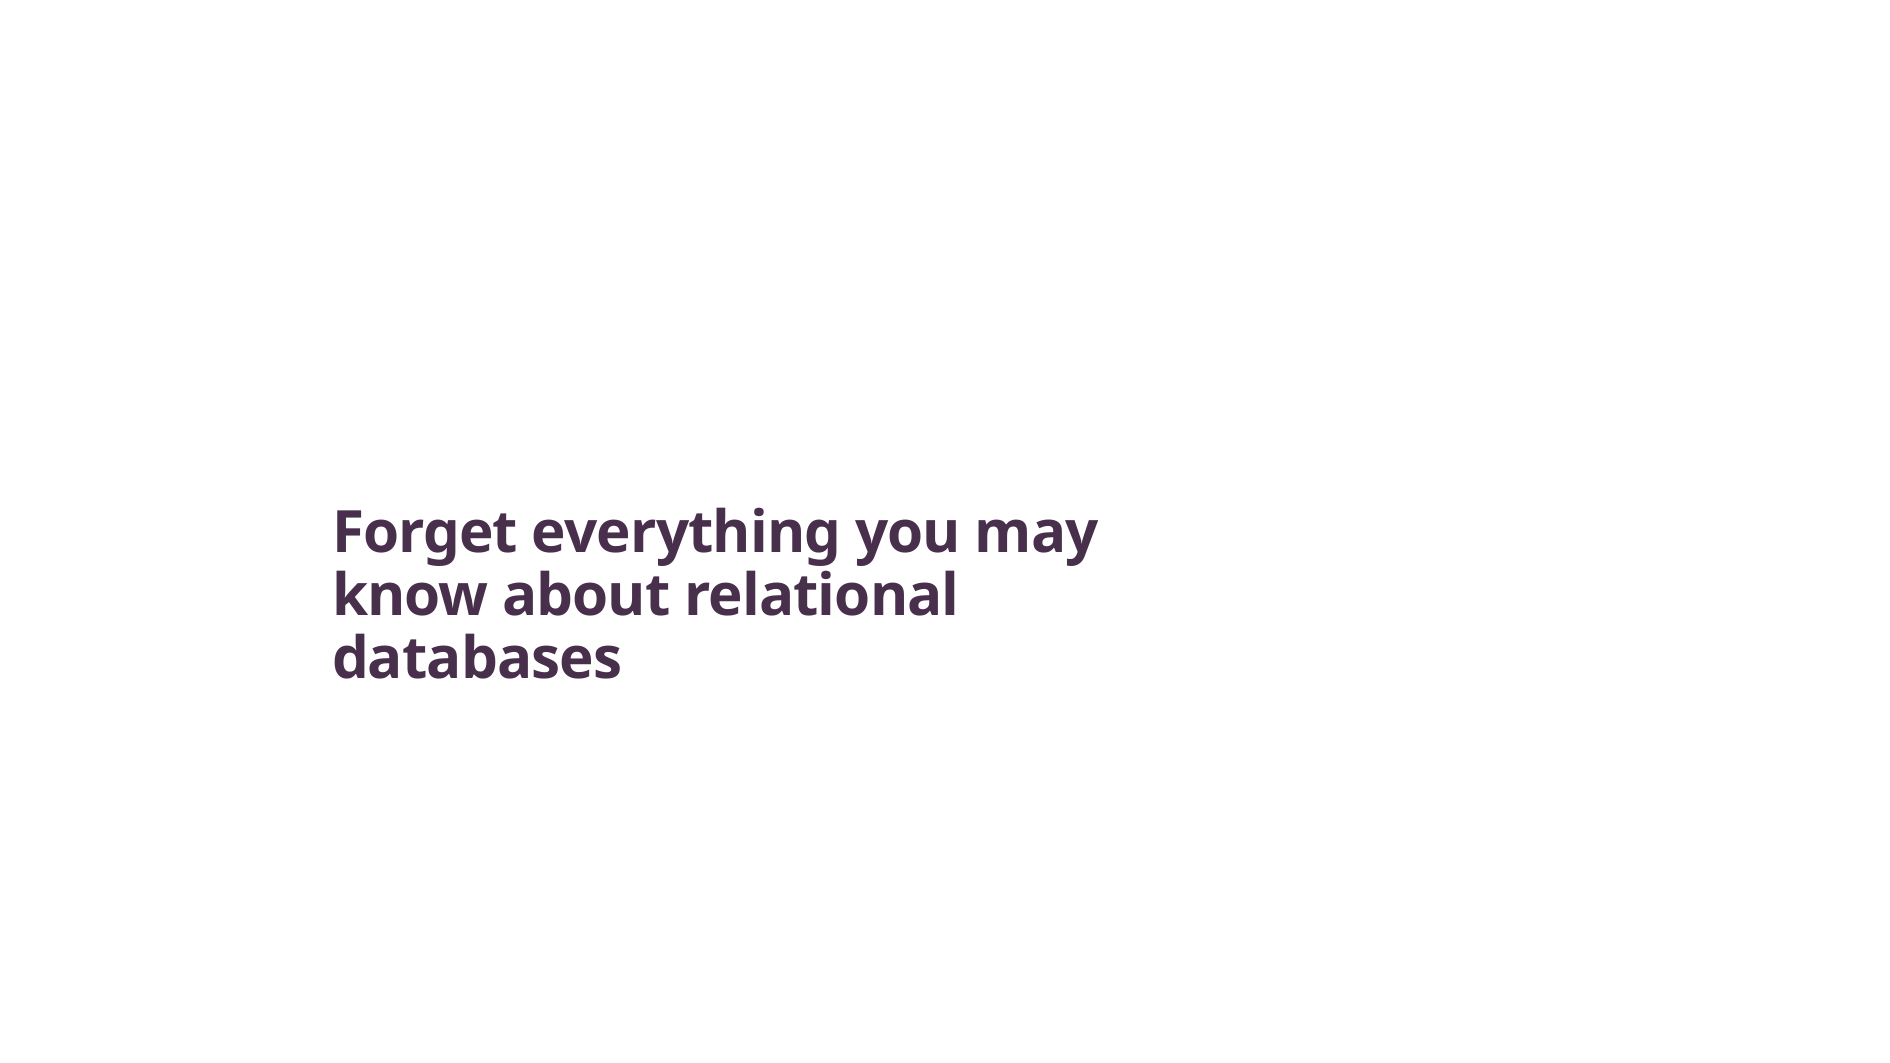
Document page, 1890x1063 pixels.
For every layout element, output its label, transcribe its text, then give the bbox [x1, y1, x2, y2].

list Forget everything you may know about relational databases [332, 502, 1203, 715]
